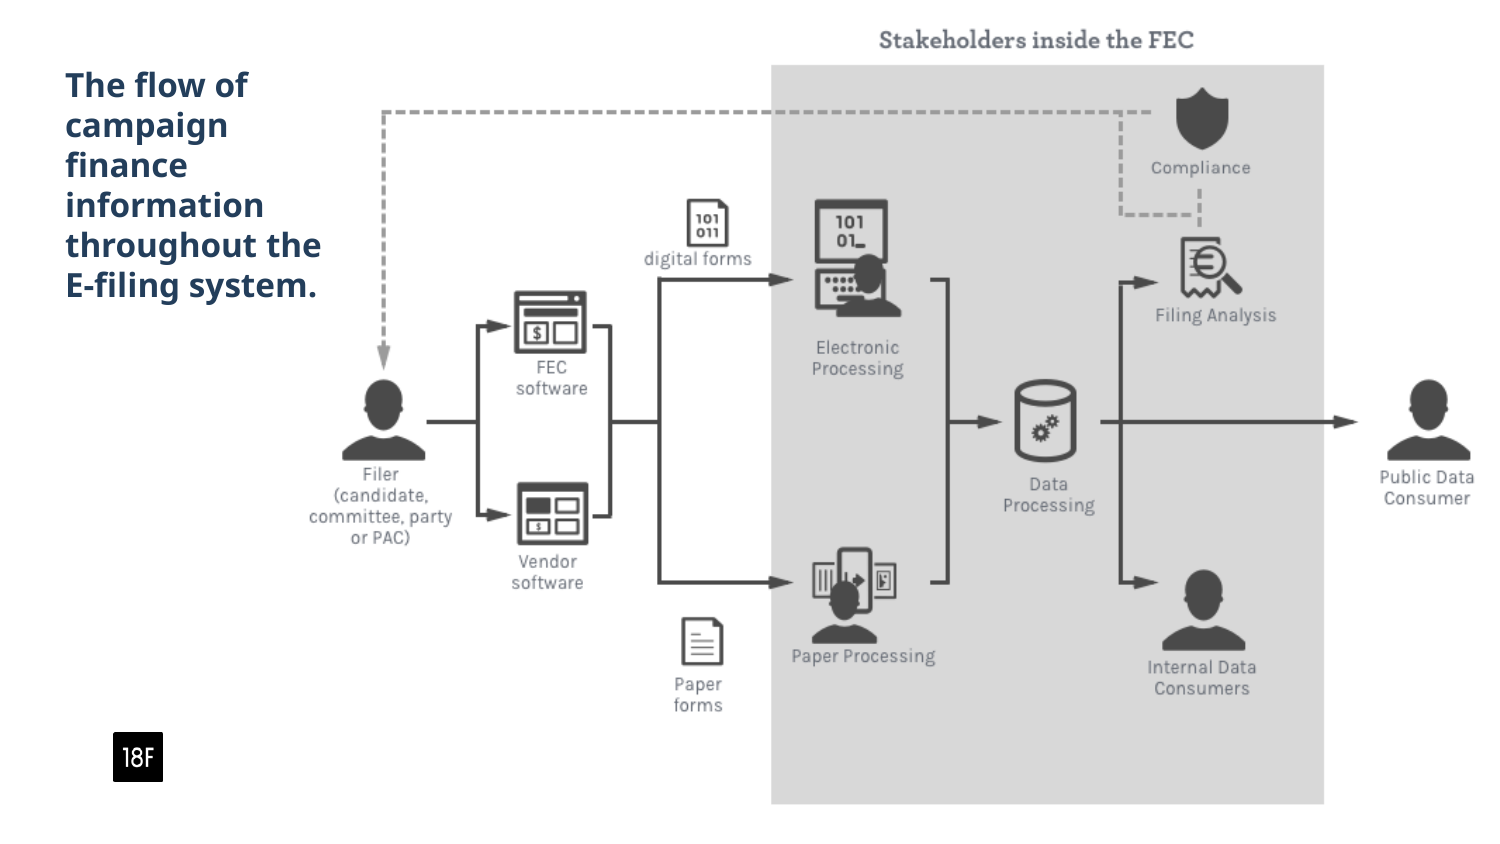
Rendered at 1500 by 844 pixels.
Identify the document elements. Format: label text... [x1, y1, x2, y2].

list The flow of campaign finance information throughout the E-filing system. [61, 60, 297, 307]
picture [113, 732, 163, 782]
picture [302, 0, 1497, 844]
